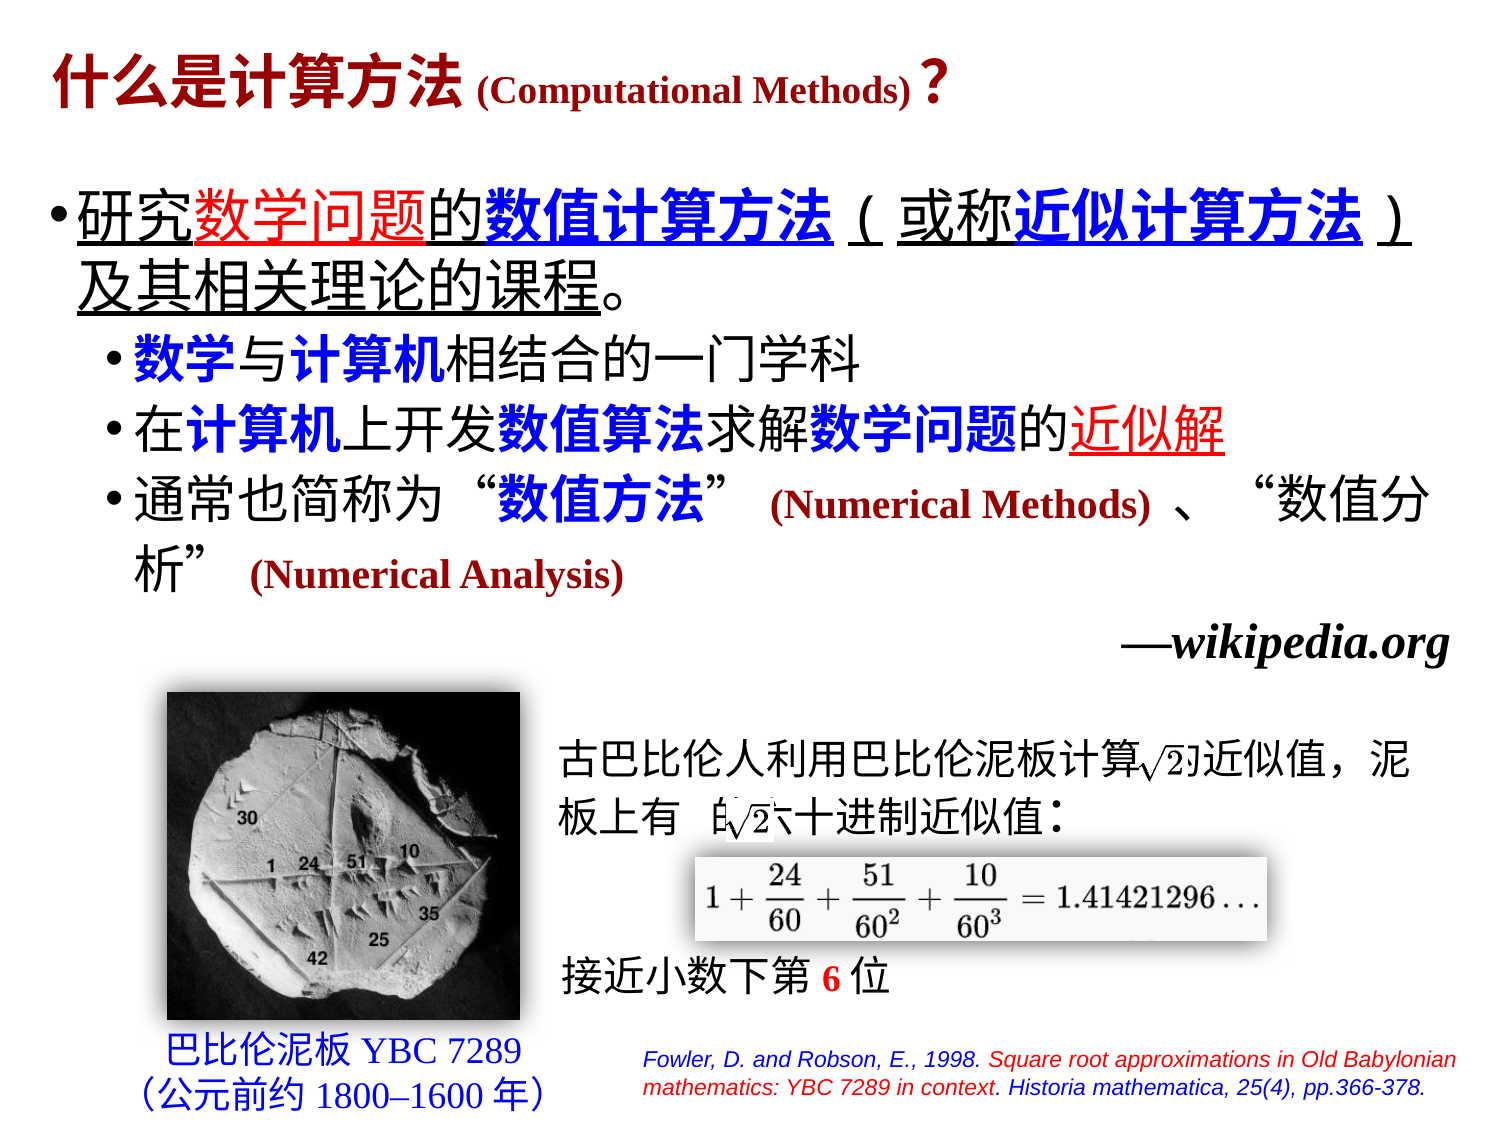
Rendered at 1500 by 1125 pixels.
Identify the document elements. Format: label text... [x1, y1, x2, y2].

picture [1139, 739, 1188, 784]
list 研究数学问题的数值计算方法(或称近似计算方法)及其相关理论的课程。 数学与计算机相结合的一门学科 在计算机上开发数值算法求解数学问题的近似解 通常也简称为“数值方法”(Numerical Methods) 、“数值分析”(Numerical Analysis) —wikipedia.org [33, 171, 1467, 693]
text_box 古巴比伦人利用巴比伦泥板计算 的近似值，泥板上有 的六十进制近似值： [542, 725, 1436, 970]
picture [695, 857, 1267, 941]
text_box Fowler, D. and Robson, E., 1998. Square root approximations in Old Babylonian mathematics: YBC 7289 in context. Historia mathematica, 25(4), pp.366-378. [628, 1037, 1500, 1108]
picture [726, 797, 774, 842]
picture [167, 692, 520, 1020]
text_box 巴比伦泥板YBC 7289 （公元前约1800–1600年） [92, 1018, 595, 1124]
title 什么是计算方法(Computational Methods)？ [39, 44, 1002, 139]
text_box 接近小数下第6位 [546, 942, 1317, 1008]
